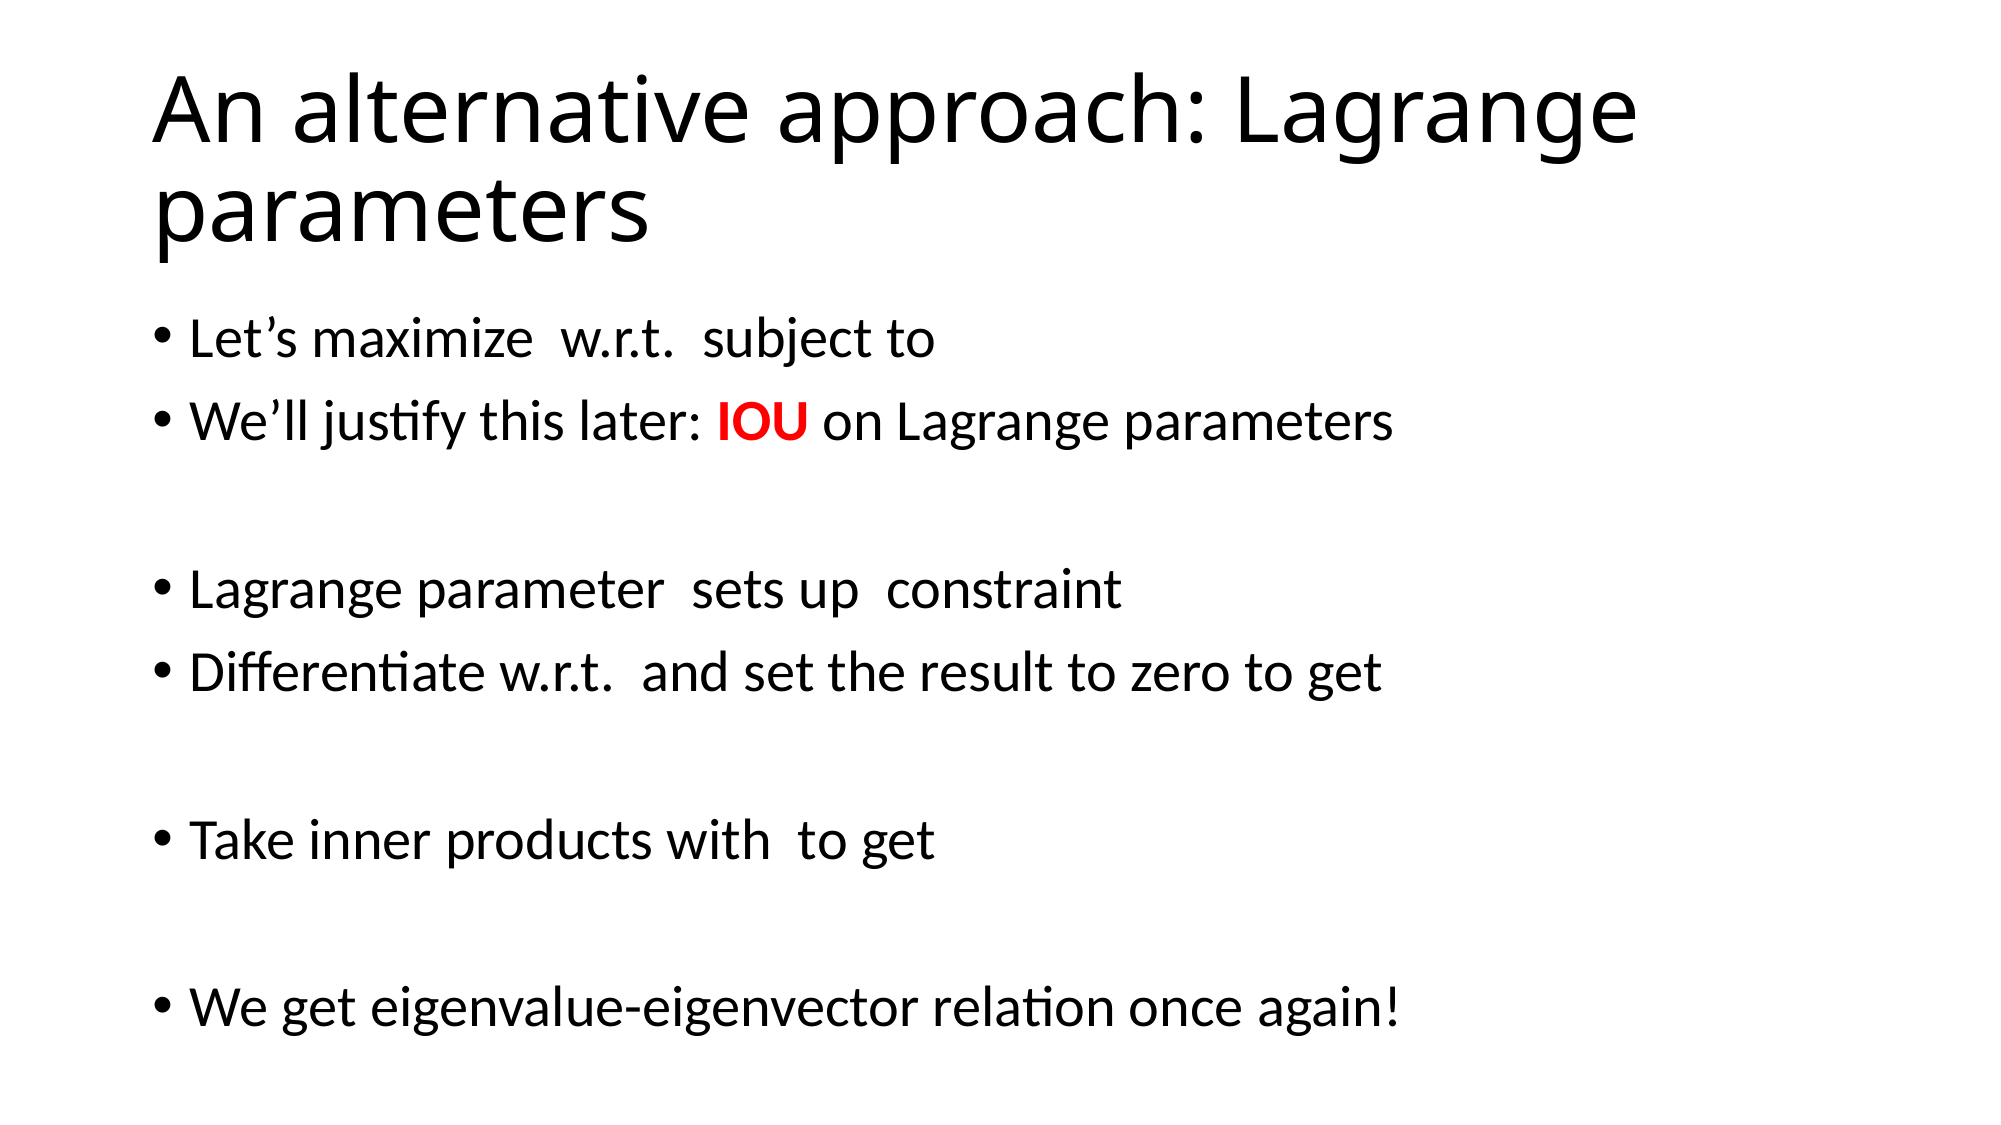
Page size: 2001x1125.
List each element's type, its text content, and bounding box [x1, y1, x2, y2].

title An alternative approach: Lagrange parameters [137, 53, 1912, 271]
